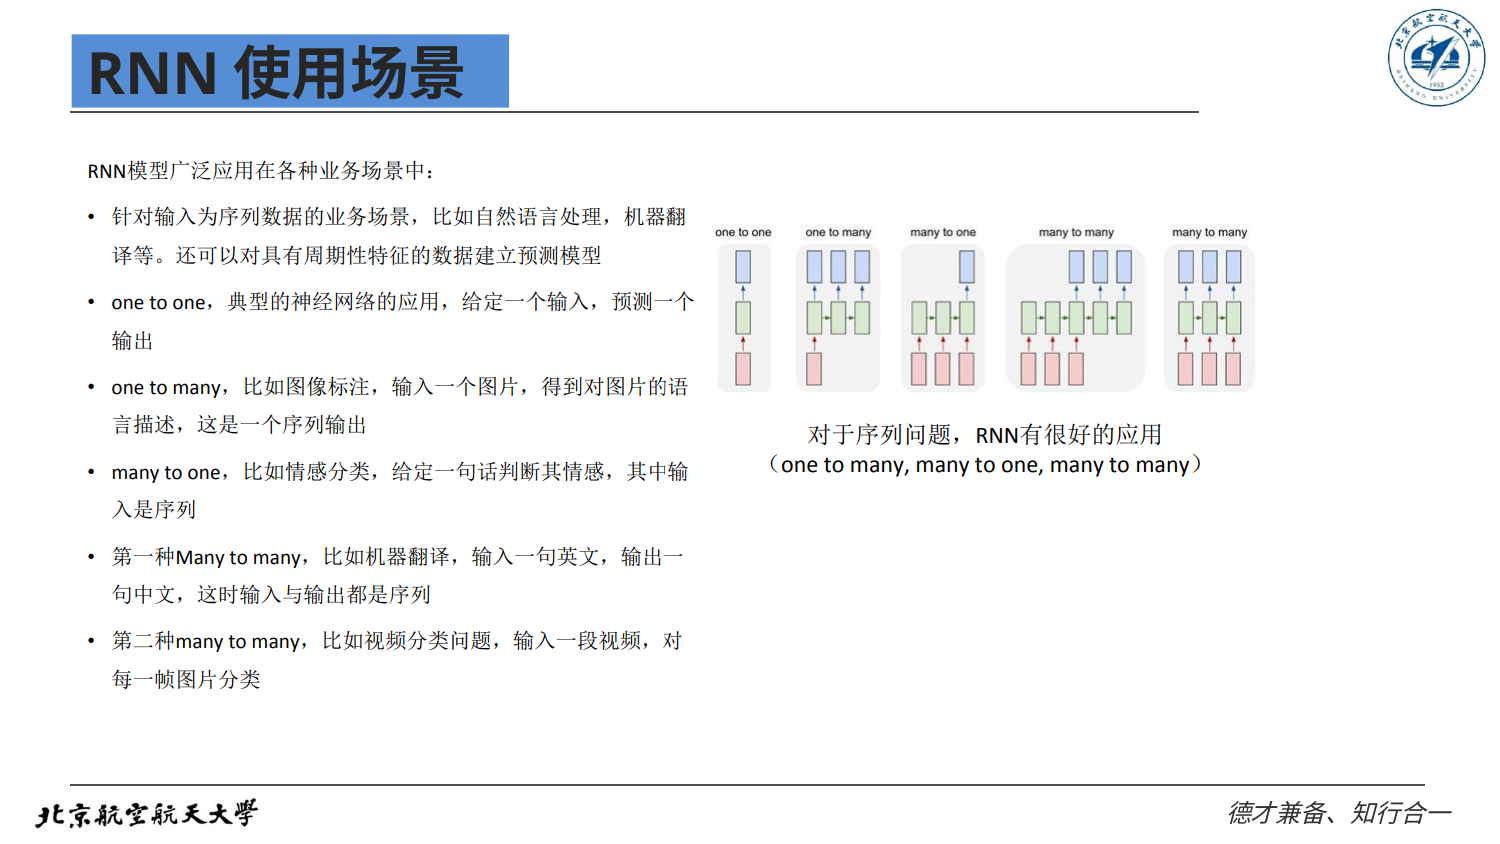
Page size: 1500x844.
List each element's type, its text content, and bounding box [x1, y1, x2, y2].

picture [71, 141, 1258, 703]
picture [1387, 8, 1486, 107]
picture [30, 795, 261, 831]
text_box RNN使用场景 [71, 34, 510, 108]
